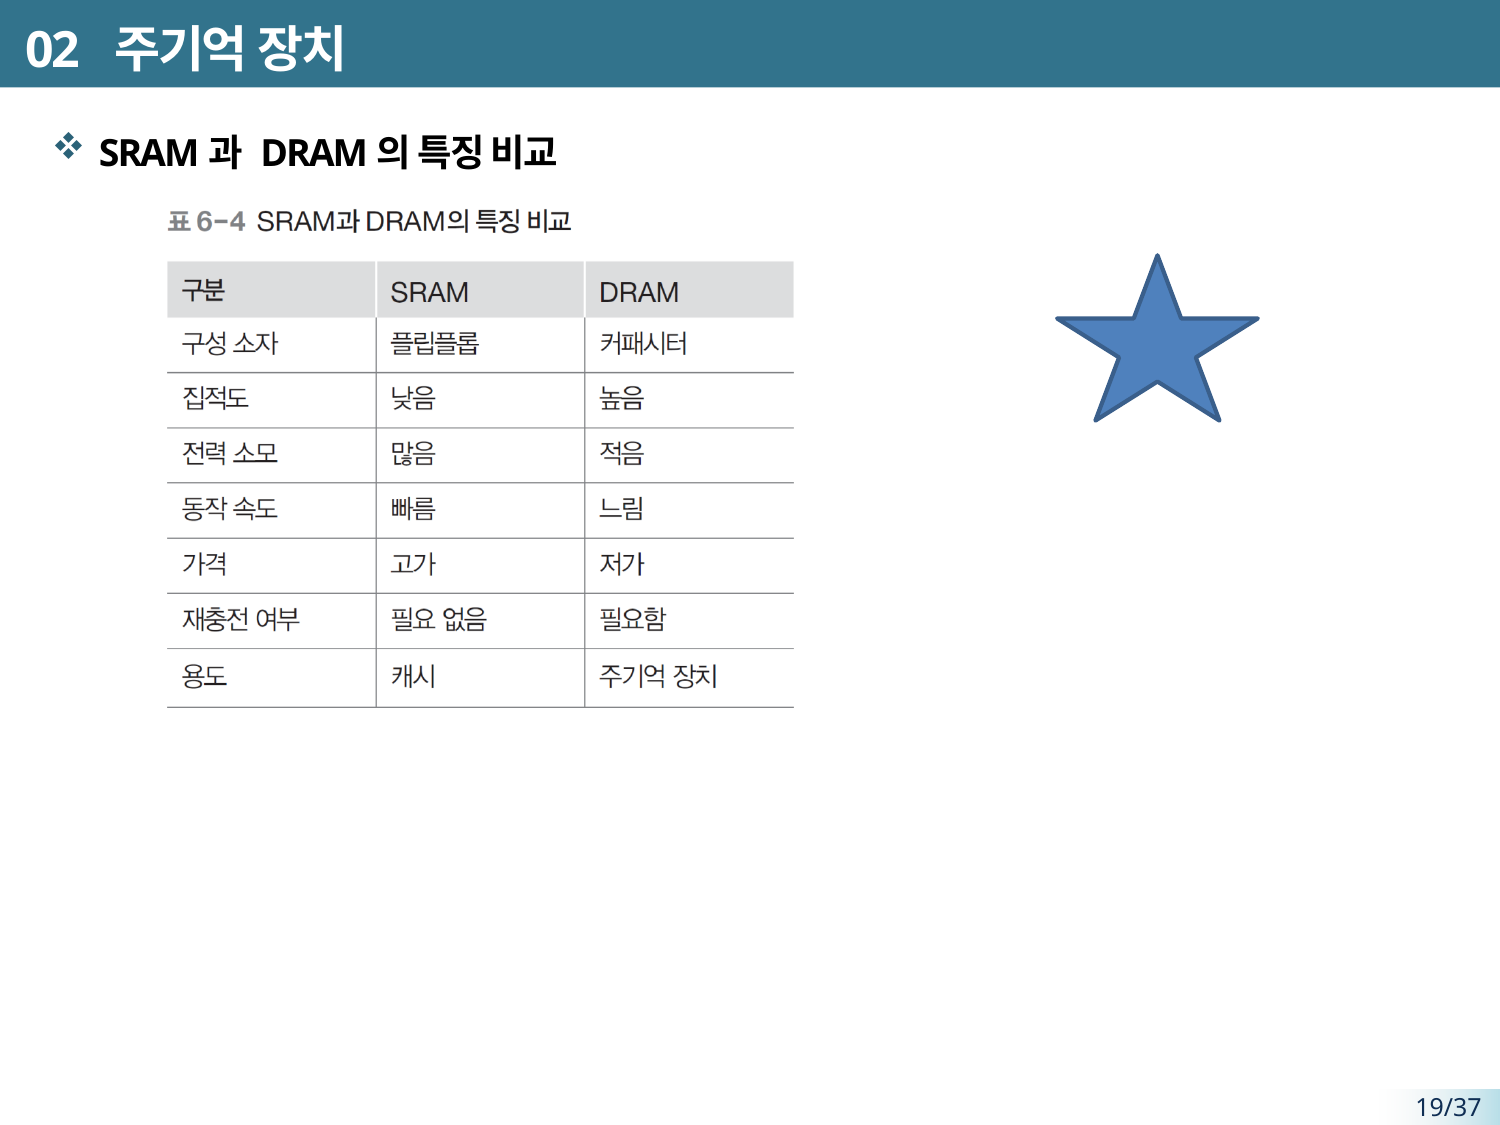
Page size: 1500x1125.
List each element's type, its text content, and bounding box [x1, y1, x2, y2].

list SRAM과 DRAM의 특징 비교 [10, 116, 1481, 1047]
text_box [1055, 253, 1260, 423]
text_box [364, 254, 704, 318]
title 02 주기억 장치 [10, 8, 1288, 87]
picture [159, 195, 804, 713]
